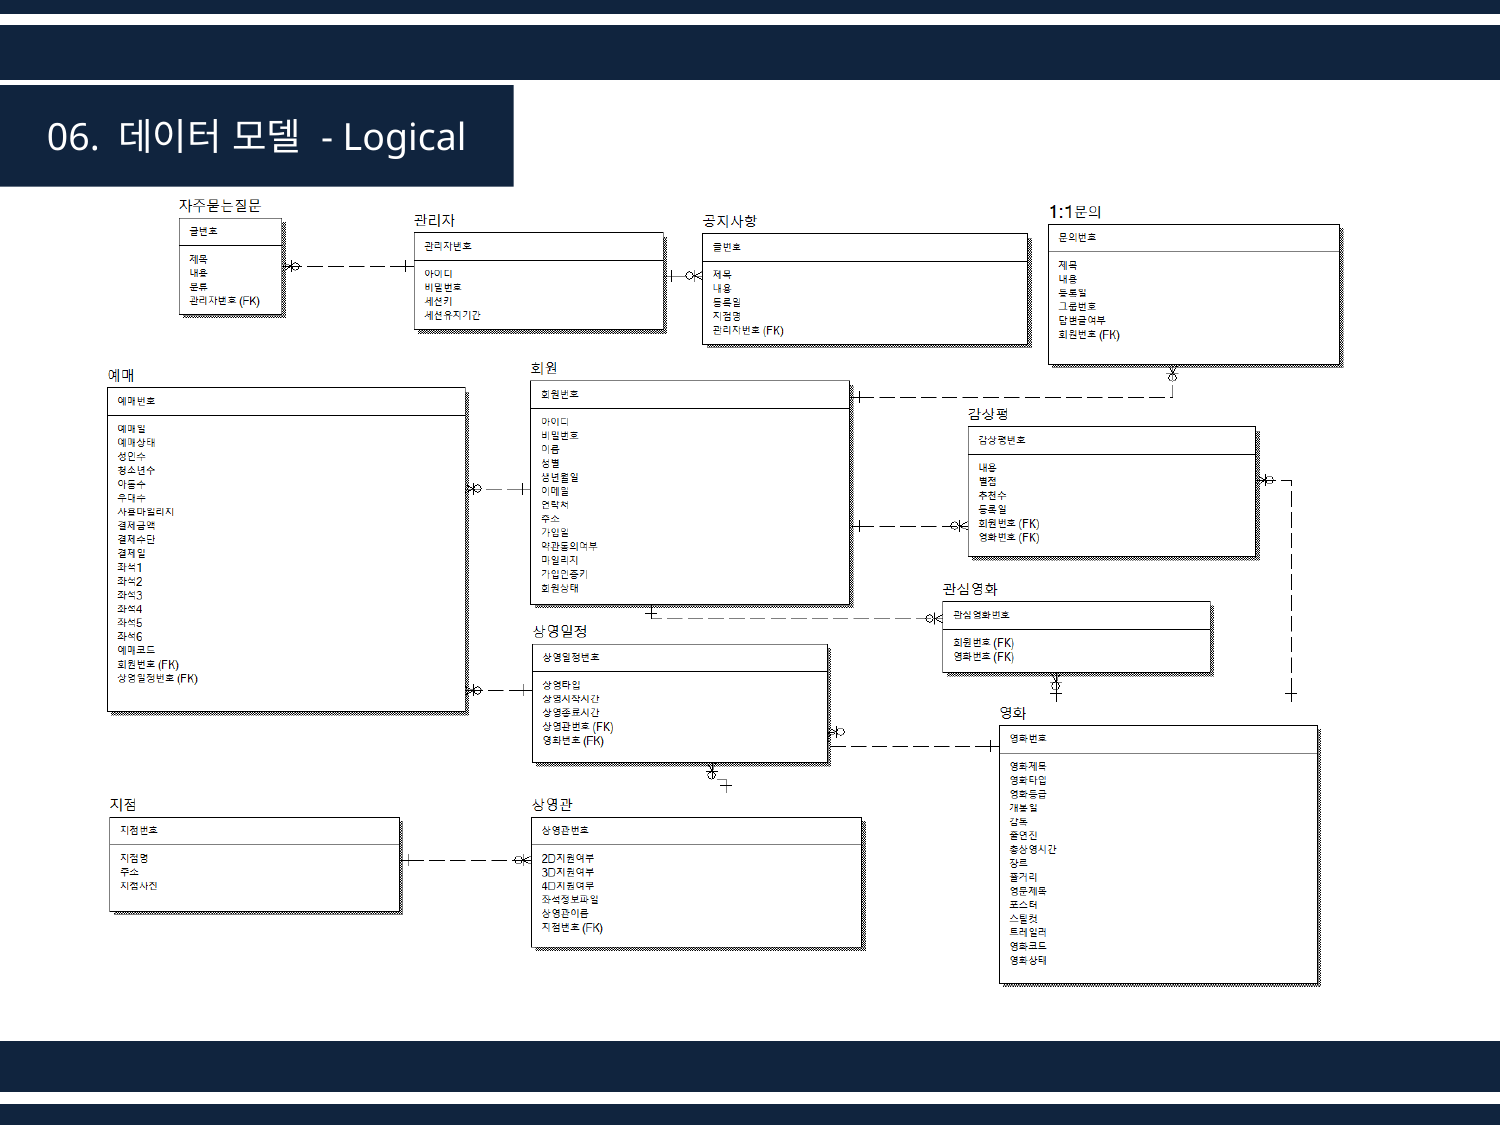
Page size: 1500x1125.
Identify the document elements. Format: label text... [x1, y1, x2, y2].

text_box [0, 1092, 1500, 1104]
text_box [0, 14, 1500, 25]
picture [64, 148, 1383, 1031]
text_box [0, 80, 1500, 1041]
text_box 06. 데이터 모델 - Logical [0, 83, 516, 189]
